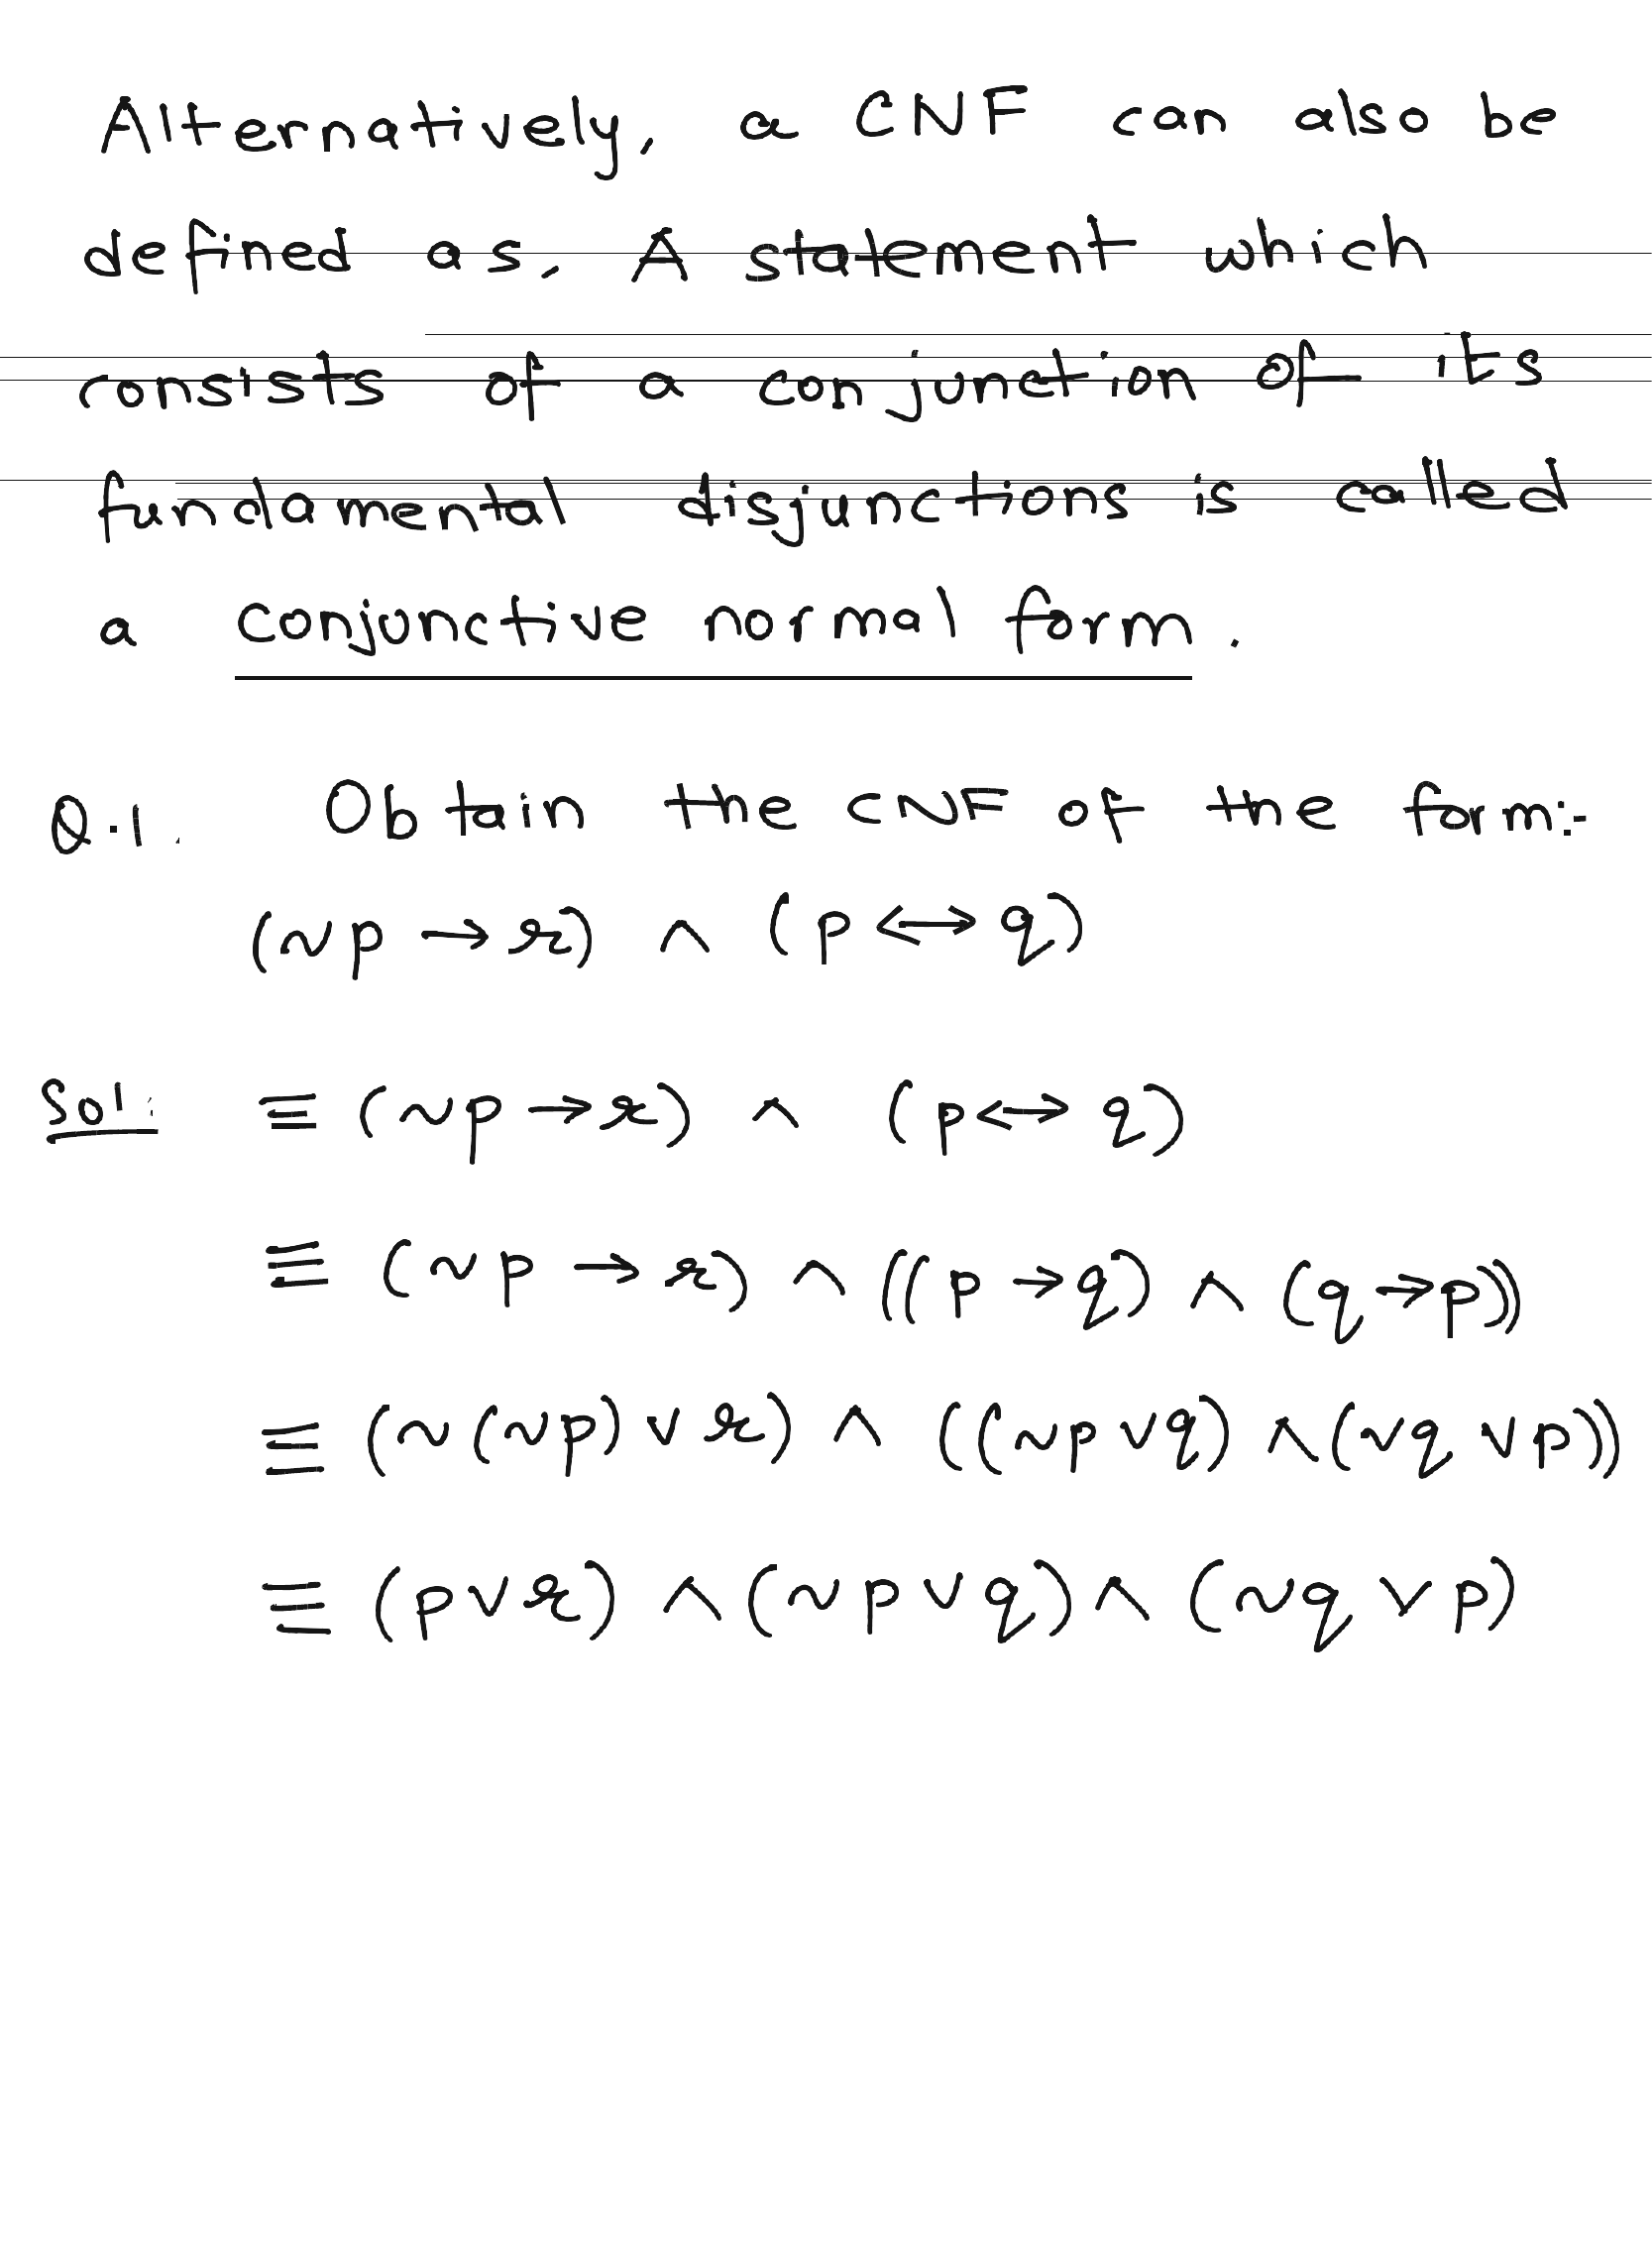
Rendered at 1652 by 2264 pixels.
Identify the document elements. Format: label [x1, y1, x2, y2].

picture [1014, 1423, 1057, 1450]
picture [500, 595, 557, 646]
text_box [479, 476, 567, 527]
picture [1112, 107, 1142, 136]
picture [352, 921, 383, 980]
text_box [1077, 1249, 1150, 1331]
picture [893, 609, 920, 632]
picture [528, 1095, 592, 1125]
picture [542, 796, 584, 829]
text_box [265, 1466, 325, 1476]
picture [923, 1572, 964, 1609]
text_box [851, 227, 929, 280]
text_box [782, 228, 850, 279]
picture [360, 1084, 386, 1138]
picture [159, 103, 172, 143]
picture [1461, 331, 1500, 385]
picture [769, 891, 789, 957]
picture [1190, 1559, 1224, 1634]
picture [473, 1405, 497, 1464]
text_box [320, 598, 409, 656]
text_box [237, 603, 311, 642]
picture [84, 229, 121, 277]
text_box [926, 919, 941, 929]
picture [397, 1420, 449, 1446]
text_box [1310, 228, 1324, 267]
picture [1295, 796, 1336, 830]
picture [759, 796, 798, 831]
picture [1194, 109, 1226, 135]
text_box [268, 1258, 325, 1269]
picture [77, 1097, 103, 1125]
picture [937, 1102, 964, 1157]
picture [367, 1405, 390, 1477]
picture [660, 920, 710, 954]
picture [1005, 585, 1072, 655]
text_box [270, 1602, 326, 1612]
picture [983, 85, 1028, 135]
picture [280, 920, 332, 957]
picture [311, 350, 384, 405]
picture [117, 381, 144, 407]
picture [508, 906, 592, 968]
text_box [897, 787, 1009, 826]
picture [281, 493, 314, 523]
picture [792, 1260, 846, 1296]
picture [949, 1270, 980, 1318]
picture [910, 489, 939, 522]
text_box [1501, 801, 1590, 837]
picture [1100, 787, 1145, 845]
picture [467, 1576, 508, 1617]
picture [740, 110, 799, 141]
picture [1069, 1421, 1096, 1473]
picture [881, 1248, 930, 1324]
picture [385, 784, 417, 841]
picture [233, 476, 273, 530]
text_box [1102, 1083, 1183, 1157]
picture [818, 911, 850, 964]
picture [638, 372, 684, 399]
picture [421, 919, 490, 951]
picture [132, 242, 166, 276]
picture [663, 1576, 721, 1622]
picture [430, 1253, 477, 1280]
text_box [1332, 1402, 1405, 1471]
picture [52, 795, 92, 854]
picture [1376, 1274, 1435, 1309]
picture [1062, 487, 1098, 516]
picture [752, 1097, 799, 1129]
text_box [876, 903, 923, 947]
picture [833, 1405, 881, 1447]
text_box [1421, 456, 1510, 510]
text_box [984, 1559, 1071, 1644]
picture [1342, 240, 1376, 271]
picture [787, 1579, 840, 1611]
text_box [519, 792, 531, 831]
text_box [110, 825, 117, 834]
picture [418, 610, 458, 641]
text_box [240, 365, 251, 399]
picture [1410, 1419, 1453, 1479]
text_box [156, 374, 232, 409]
text_box [663, 780, 748, 832]
text_box [1444, 329, 1451, 338]
text_box [146, 1096, 156, 1116]
text_box [270, 1276, 332, 1289]
picture [523, 115, 565, 147]
picture [856, 90, 894, 137]
picture [79, 374, 108, 408]
text_box [1532, 1399, 1620, 1480]
picture [1382, 212, 1427, 269]
picture [647, 1408, 680, 1445]
picture [1515, 349, 1543, 386]
picture [1190, 1271, 1245, 1311]
picture [915, 90, 964, 136]
picture [834, 606, 886, 638]
picture [1001, 892, 1082, 966]
picture [847, 792, 881, 824]
picture [1336, 481, 1406, 512]
text_box [1401, 780, 1487, 839]
text_box [1295, 87, 1387, 136]
text_box [438, 504, 480, 534]
text_box [1282, 1260, 1365, 1344]
picture [410, 100, 464, 149]
picture [1267, 1415, 1319, 1462]
text_box [954, 470, 1013, 519]
picture [866, 492, 901, 525]
picture [384, 1239, 411, 1298]
text_box [1046, 214, 1137, 274]
picture [184, 218, 230, 294]
text_box [561, 1394, 620, 1477]
text_box [46, 1128, 162, 1145]
picture [938, 1401, 963, 1472]
picture [275, 1623, 331, 1635]
picture [1057, 799, 1088, 827]
text_box [759, 370, 825, 405]
text_box [522, 1559, 614, 1641]
picture [864, 1579, 899, 1635]
picture [399, 1096, 453, 1126]
picture [541, 265, 560, 280]
text_box [1128, 366, 1196, 400]
picture [1206, 785, 1281, 827]
picture [889, 1079, 913, 1144]
text_box [262, 1422, 321, 1450]
picture [1482, 1415, 1515, 1458]
text_box [946, 904, 977, 937]
picture [1081, 612, 1110, 644]
text_box [600, 1082, 690, 1149]
picture [832, 378, 862, 409]
picture [170, 499, 216, 527]
text_box [1166, 1395, 1229, 1472]
picture [1094, 1576, 1150, 1622]
picture [1481, 91, 1513, 138]
text_box [114, 1081, 123, 1114]
picture [376, 1565, 401, 1642]
text_box [1100, 350, 1111, 362]
picture [573, 1253, 640, 1284]
text_box [704, 1392, 792, 1465]
picture [992, 241, 1035, 274]
picture [268, 371, 304, 403]
picture [500, 1250, 533, 1307]
text_box [571, 95, 619, 180]
text_box [1111, 376, 1120, 397]
picture [234, 119, 308, 152]
picture [416, 1585, 454, 1641]
picture [665, 1249, 747, 1313]
picture [465, 1095, 502, 1165]
picture [464, 613, 488, 645]
picture [1012, 1266, 1063, 1300]
text_box [132, 803, 143, 849]
text_box [1256, 339, 1362, 407]
text_box [1441, 1259, 1520, 1338]
picture [1301, 1582, 1353, 1652]
picture [1022, 486, 1053, 516]
picture [488, 240, 520, 273]
picture [571, 606, 601, 640]
picture [1455, 1556, 1515, 1634]
text_box [173, 837, 182, 845]
picture [1398, 107, 1428, 134]
picture [609, 606, 646, 641]
picture [1019, 348, 1089, 398]
picture [978, 1402, 1002, 1476]
text_box [259, 1093, 320, 1130]
text_box [976, 1092, 1069, 1132]
picture [1122, 611, 1192, 647]
picture [322, 121, 355, 152]
text_box [1194, 472, 1238, 513]
picture [368, 118, 398, 151]
picture [747, 1564, 777, 1638]
picture [789, 605, 814, 642]
text_box [744, 243, 778, 283]
picture [42, 1078, 66, 1125]
picture [266, 1240, 319, 1254]
picture [704, 605, 773, 641]
picture [936, 239, 984, 275]
picture [503, 1411, 549, 1445]
picture [935, 372, 965, 405]
text_box [747, 484, 811, 548]
picture [325, 779, 372, 835]
picture [481, 114, 509, 149]
text_box [1436, 354, 1446, 381]
picture [1519, 108, 1556, 135]
picture [821, 495, 849, 527]
picture [973, 373, 1008, 403]
picture [101, 96, 151, 154]
text_box [336, 498, 389, 528]
text_box [678, 472, 736, 527]
text_box [485, 350, 562, 422]
text_box [390, 503, 429, 531]
text_box [911, 349, 921, 361]
picture [1379, 1577, 1433, 1618]
picture [631, 227, 689, 283]
picture [936, 586, 955, 638]
picture [97, 470, 163, 543]
picture [1236, 1578, 1295, 1613]
picture [639, 138, 653, 156]
picture [1154, 106, 1188, 130]
picture [281, 226, 351, 273]
picture [100, 618, 137, 646]
text_box [262, 1581, 322, 1591]
text_box [1230, 636, 1240, 650]
picture [181, 102, 221, 147]
picture [1119, 1412, 1156, 1449]
picture [885, 379, 922, 422]
picture [253, 911, 272, 973]
text_box [1205, 216, 1294, 274]
picture [427, 241, 461, 271]
picture [444, 779, 505, 836]
picture [1518, 456, 1568, 512]
picture [242, 241, 272, 271]
picture [1104, 483, 1128, 520]
